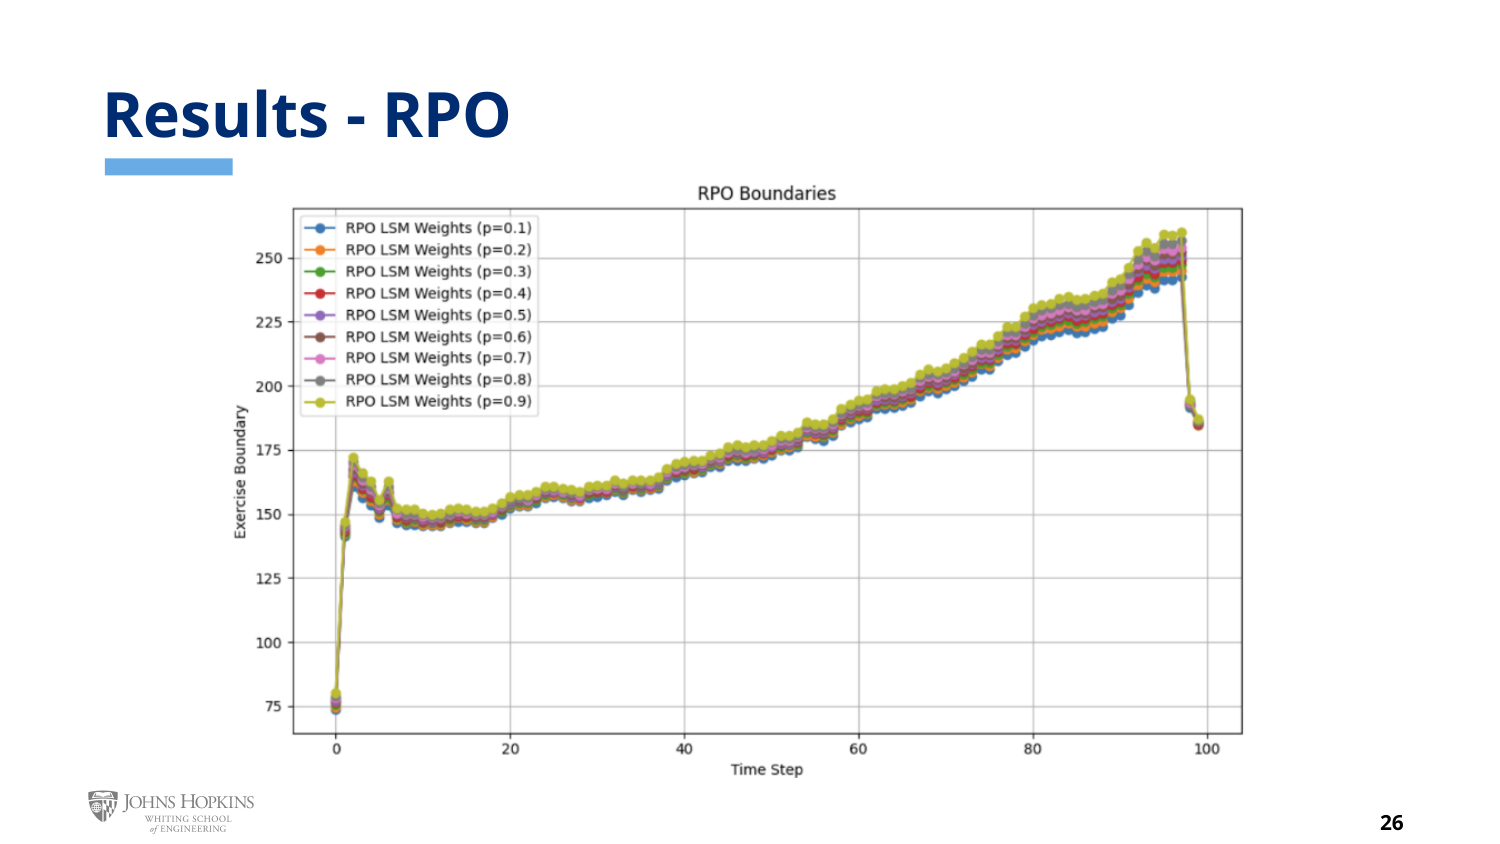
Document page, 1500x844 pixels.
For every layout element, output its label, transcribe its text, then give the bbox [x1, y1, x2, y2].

picture [226, 181, 1274, 779]
title Results - RPO [87, 17, 1414, 159]
